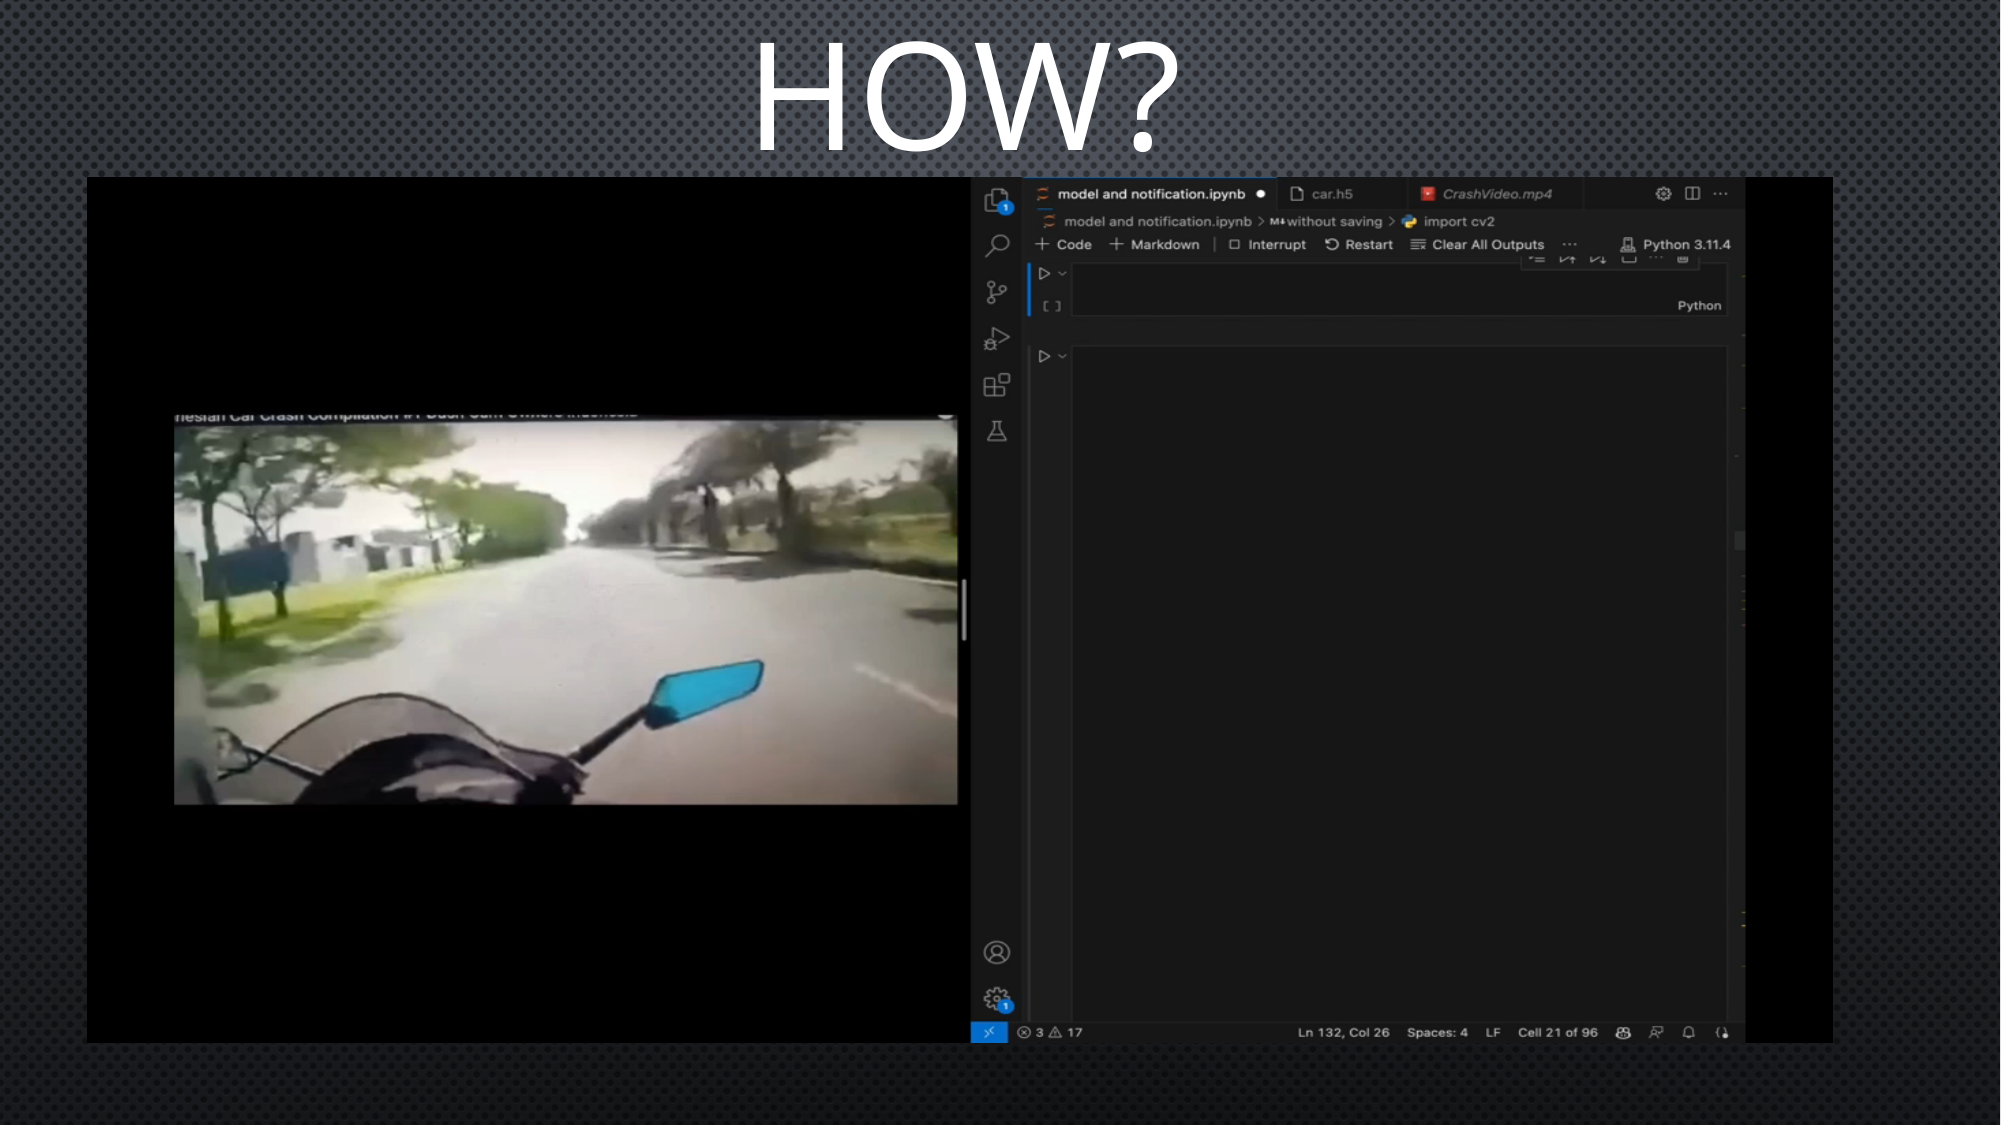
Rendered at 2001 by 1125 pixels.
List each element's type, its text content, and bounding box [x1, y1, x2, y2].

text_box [86, 176, 1834, 1044]
title HOW? [731, 0, 2000, 247]
